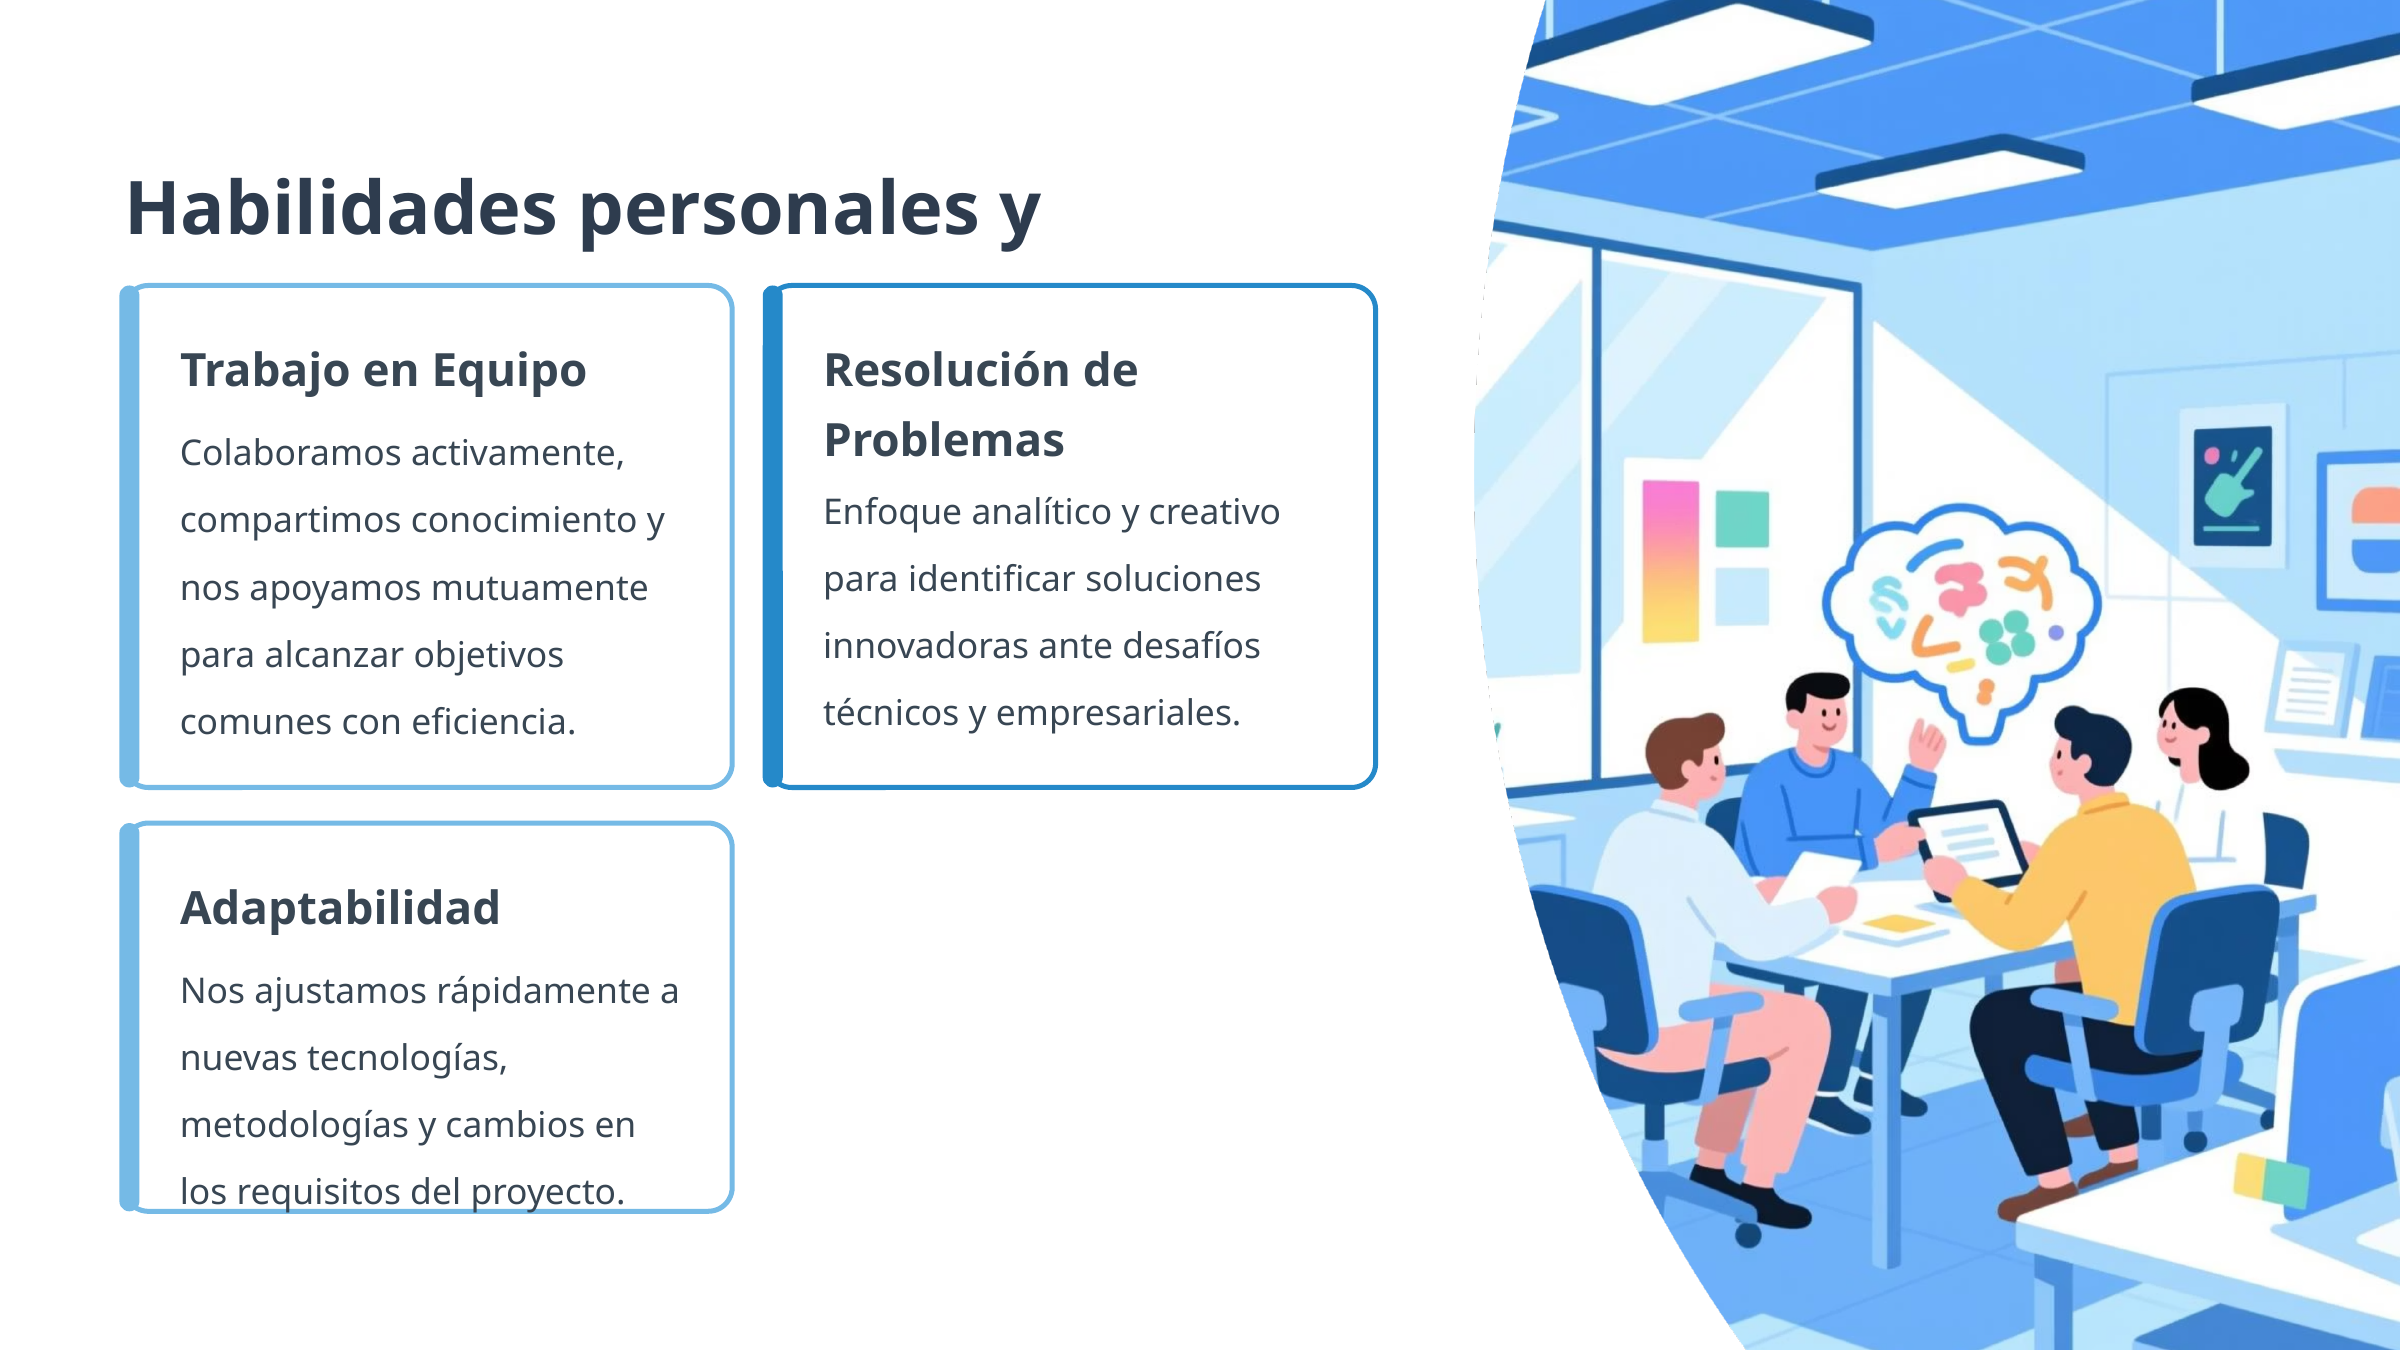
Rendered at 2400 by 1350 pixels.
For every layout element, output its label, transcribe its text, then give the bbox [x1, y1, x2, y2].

picture [1454, 0, 2400, 1350]
text_box [137, 823, 733, 1212]
text_box [119, 285, 140, 788]
text_box [137, 285, 733, 788]
text_box Enfoque analítico y creativo para identificar soluciones innovadoras ante desafíos técnicos y empresariales. [823, 464, 1335, 692]
text_box Habilidades personales y actitudes [124, 138, 1278, 233]
text_box Adaptabilidad [179, 863, 648, 922]
text_box Colaboramos activamente, compartimos conocimiento y nos apoyamos mutuamente para alcanzar objetivos comunes con eficiencia. [179, 405, 692, 747]
text_box [780, 285, 1376, 788]
text_box Nos ajustamos rápidamente a nuevas tecnologías, metodologías y cambios en los requisitos del proyecto. [179, 943, 692, 1171]
text_box [119, 823, 140, 1212]
text_box [762, 285, 783, 788]
text_box Resolución de Problemas [823, 325, 1335, 443]
text_box Trabajo en Equipo [179, 325, 648, 385]
